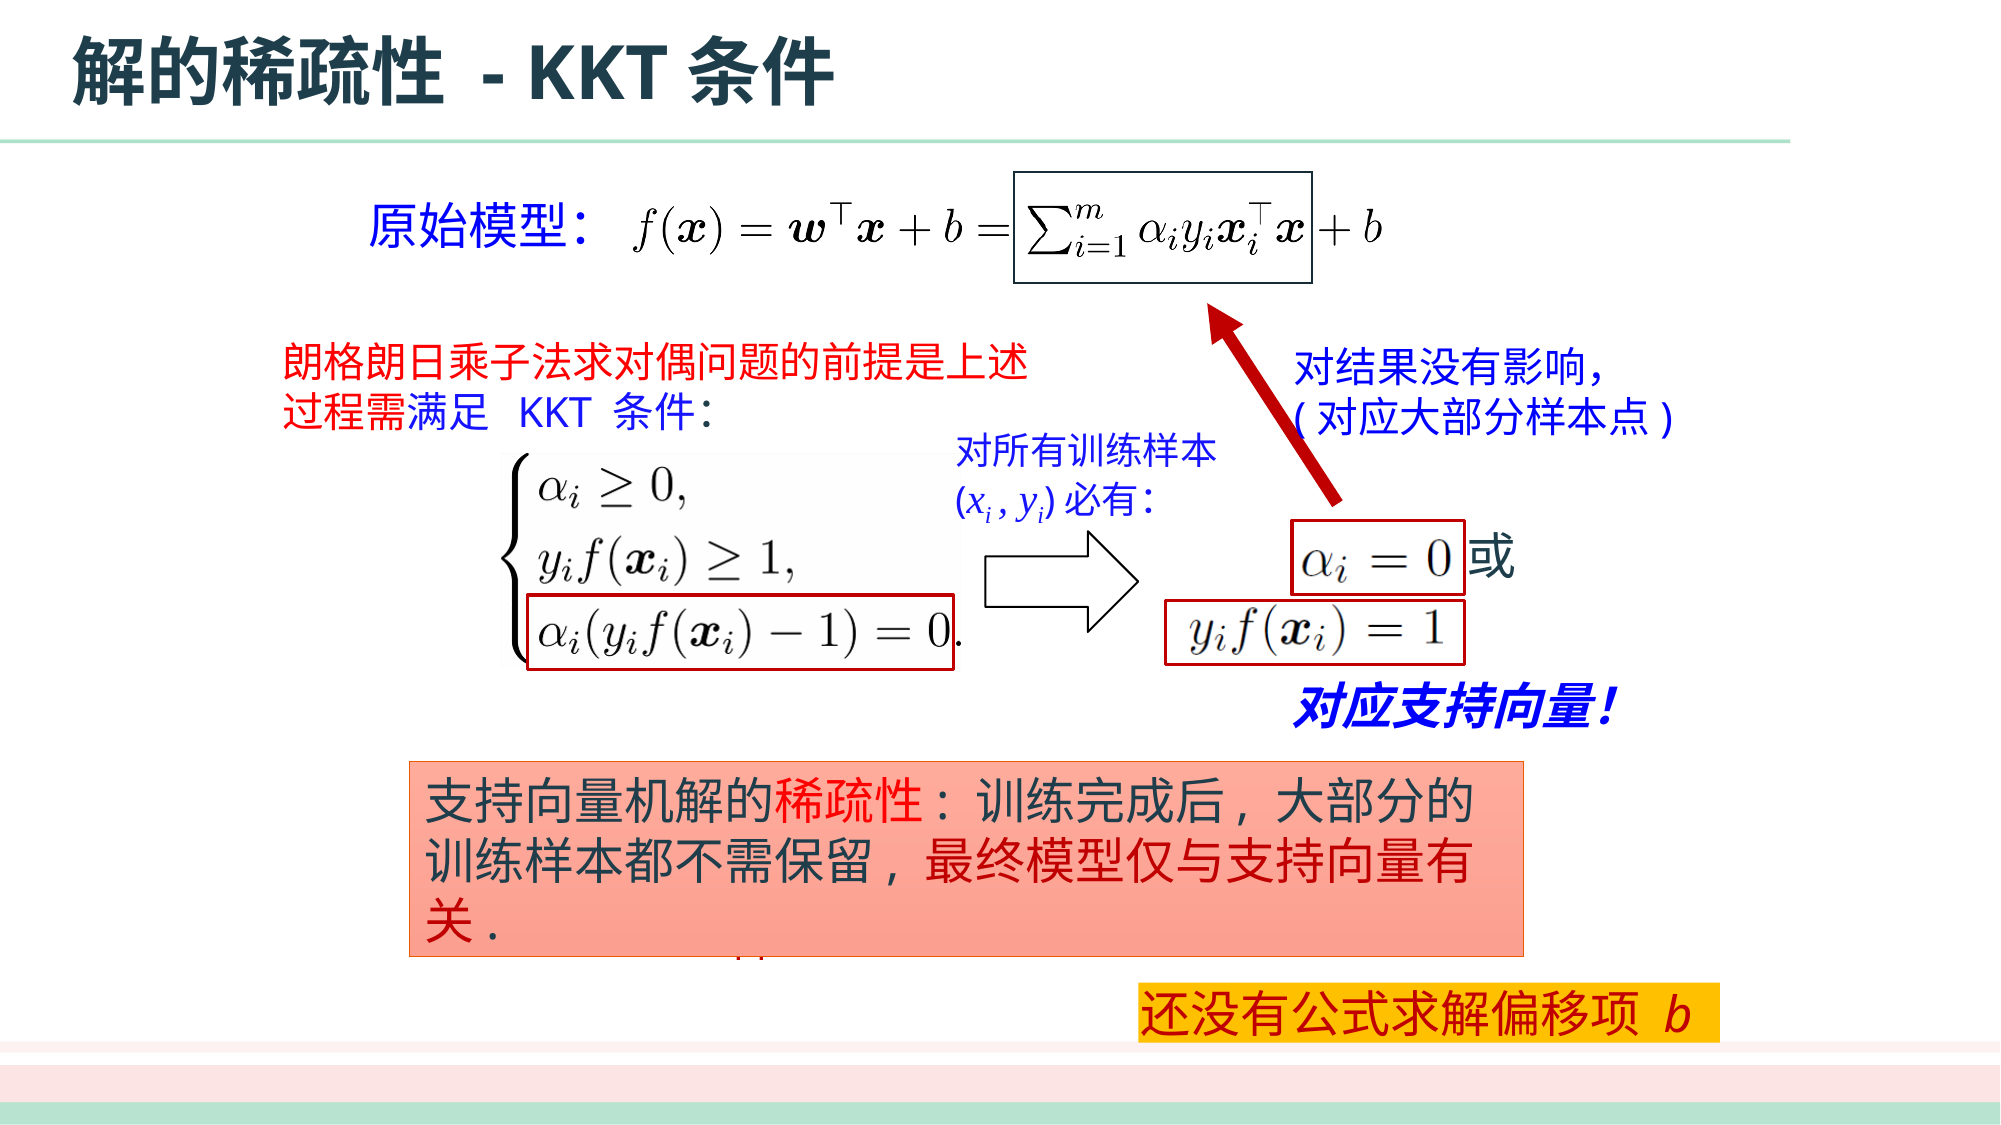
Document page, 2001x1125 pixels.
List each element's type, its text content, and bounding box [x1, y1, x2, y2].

text_box 对结果没有影响，(对应大部分样本点) [1338, 341, 1680, 442]
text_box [1207, 303, 1338, 504]
text_box 对应支持向量！ [1289, 674, 1680, 735]
picture [0, 0, 2001, 1125]
text_box 朗格朗日乘子法求对偶问题的前提是上述过程需满足 KKT 条件： [279, 335, 1068, 436]
text_box 对所有训练样本(xi , yi)必有： [953, 426, 1238, 529]
text_box [985, 531, 1139, 632]
text_box [1013, 171, 1313, 198]
text_box [527, 595, 954, 670]
text_box [1013, 258, 1313, 284]
text_box 原始模型： [365, 194, 633, 255]
text_box [1165, 600, 1465, 665]
text_box 支持向量机解的稀疏性: 训练完成后, 大部分的训练样本都不需保留, 最终模型仅与支持向量有关. [409, 761, 1524, 957]
text_box [1183, 594, 1448, 600]
text_box [499, 449, 963, 668]
title 解的稀疏性 - KKT条件 [56, 11, 1782, 140]
text_box [1291, 520, 1465, 595]
text_box 还没有公式求解偏移项 b [1138, 982, 1720, 1043]
text_box 或 [1465, 524, 1519, 585]
text_box 支持向量机(Support Vector Machine, SVM) 因此而得名 [365, 910, 1547, 961]
